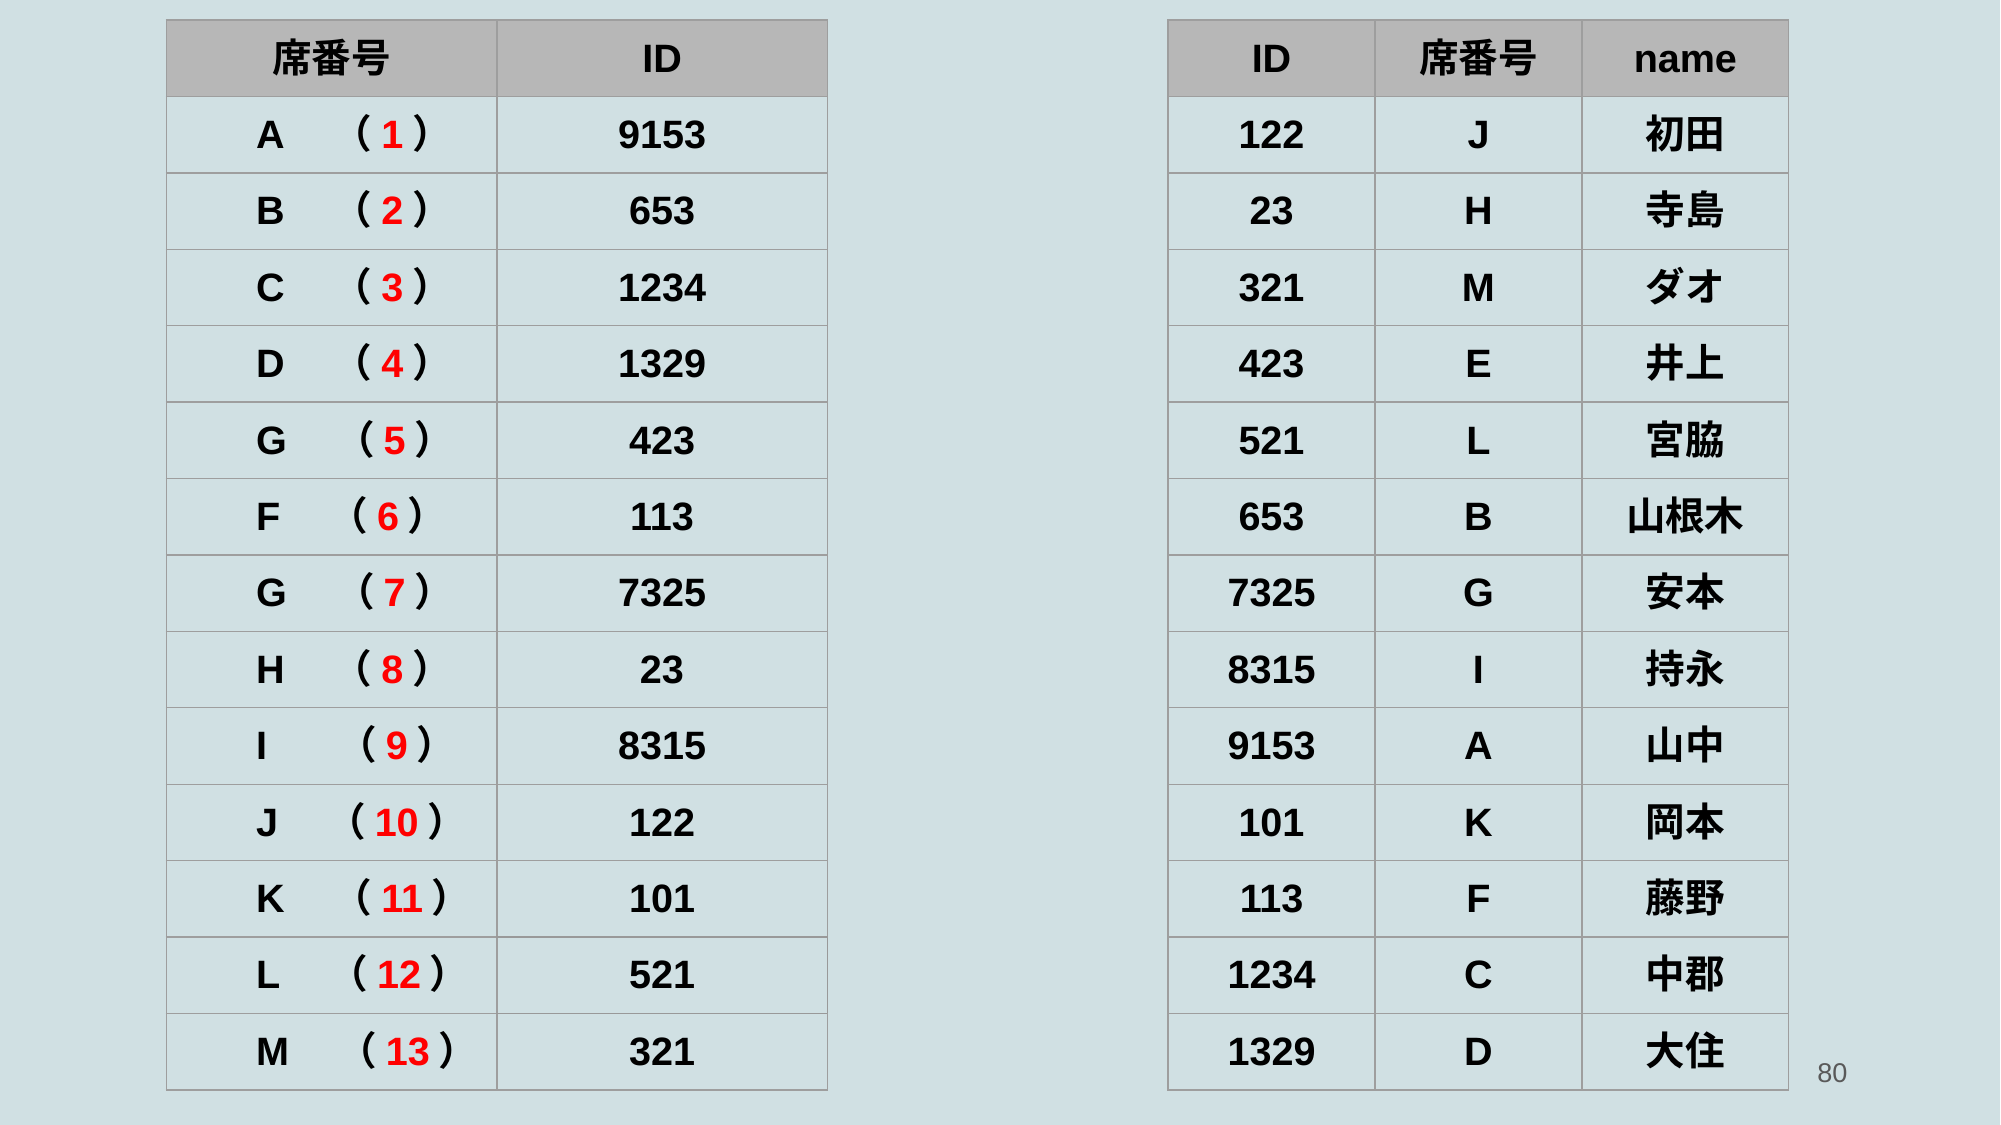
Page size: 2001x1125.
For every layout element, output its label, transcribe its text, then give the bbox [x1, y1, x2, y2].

table_cell 山中 [1583, 708, 1788, 784]
table_cell 大住 [1583, 1014, 1788, 1042]
table_cell B （2） [167, 174, 496, 249]
table_cell 宮脇 [1583, 403, 1788, 478]
table_cell 9153 [1169, 708, 1374, 784]
table_header ID [498, 21, 827, 96]
table_cell 423 [498, 403, 827, 478]
table_cell 321 [1169, 250, 1374, 325]
table_cell 1329 [498, 326, 827, 401]
slide_number 80 [1412, 1042, 1863, 1103]
table_cell E [1376, 326, 1581, 401]
table_cell F （6） [167, 479, 496, 554]
table_cell 101 [498, 861, 827, 936]
table_cell F [1376, 861, 1581, 936]
table_cell 井上 [1583, 326, 1788, 401]
table_cell L [1376, 403, 1581, 478]
table_cell 9153 [498, 97, 827, 172]
table_cell 23 [498, 632, 827, 707]
table_cell G [1376, 556, 1581, 631]
table_cell H （8） [167, 632, 496, 707]
table_cell ダオ [1583, 250, 1788, 325]
table_cell I [1376, 632, 1581, 707]
table_cell 藤野 [1583, 861, 1788, 936]
table_cell 8315 [498, 708, 827, 784]
table_cell 653 [1169, 479, 1374, 554]
table_cell 321 [498, 1014, 827, 1089]
table_cell 101 [1169, 785, 1374, 860]
table_cell 7325 [498, 556, 827, 631]
table_cell 122 [498, 785, 827, 860]
table_cell 122 [1169, 97, 1374, 172]
table_header 席番号 [1376, 21, 1581, 96]
table_cell J （10） [167, 785, 496, 860]
table_cell M （13） [167, 1014, 496, 1089]
table_cell C [1376, 938, 1581, 1013]
table_cell D [1376, 1014, 1581, 1089]
table_cell G （5） [167, 403, 496, 478]
table_cell 113 [498, 479, 827, 554]
table_cell 521 [1169, 403, 1374, 478]
table_cell 113 [1169, 861, 1374, 936]
table_cell 安本 [1583, 556, 1788, 631]
table_cell M [1376, 250, 1581, 325]
table_cell C （3） [167, 250, 496, 325]
table_header ID [1169, 21, 1374, 96]
table_cell 初田 [1583, 97, 1788, 172]
table_cell A （1） [167, 97, 496, 172]
table_cell 653 [498, 174, 827, 249]
table_cell K （11） [167, 861, 496, 936]
table_cell 岡本 [1583, 785, 1788, 860]
table_cell 持永 [1583, 632, 1788, 707]
table_cell L （12） [167, 938, 496, 1013]
table_cell 中郡 [1583, 938, 1788, 1013]
table_cell 23 [1169, 174, 1374, 249]
table_header 席番号 [167, 21, 496, 96]
table_cell H [1376, 174, 1581, 249]
table_cell G （7） [167, 556, 496, 631]
table_cell 8315 [1169, 632, 1374, 707]
table_cell 1234 [1169, 938, 1374, 1013]
table_cell 1329 [1169, 1014, 1374, 1089]
table_cell B [1376, 479, 1581, 554]
table_cell 423 [1169, 326, 1374, 401]
table_cell 寺島 [1583, 174, 1788, 249]
table_cell D （4） [167, 326, 496, 401]
table_header name [1583, 21, 1788, 96]
table_cell 1234 [498, 250, 827, 325]
table_cell A [1376, 708, 1581, 784]
table_cell I （9） [167, 708, 496, 784]
table_cell J [1376, 97, 1581, 172]
table_cell K [1376, 785, 1581, 860]
table_cell 521 [498, 938, 827, 1013]
table_cell 山根木 [1583, 479, 1788, 554]
table_cell 7325 [1169, 556, 1374, 631]
